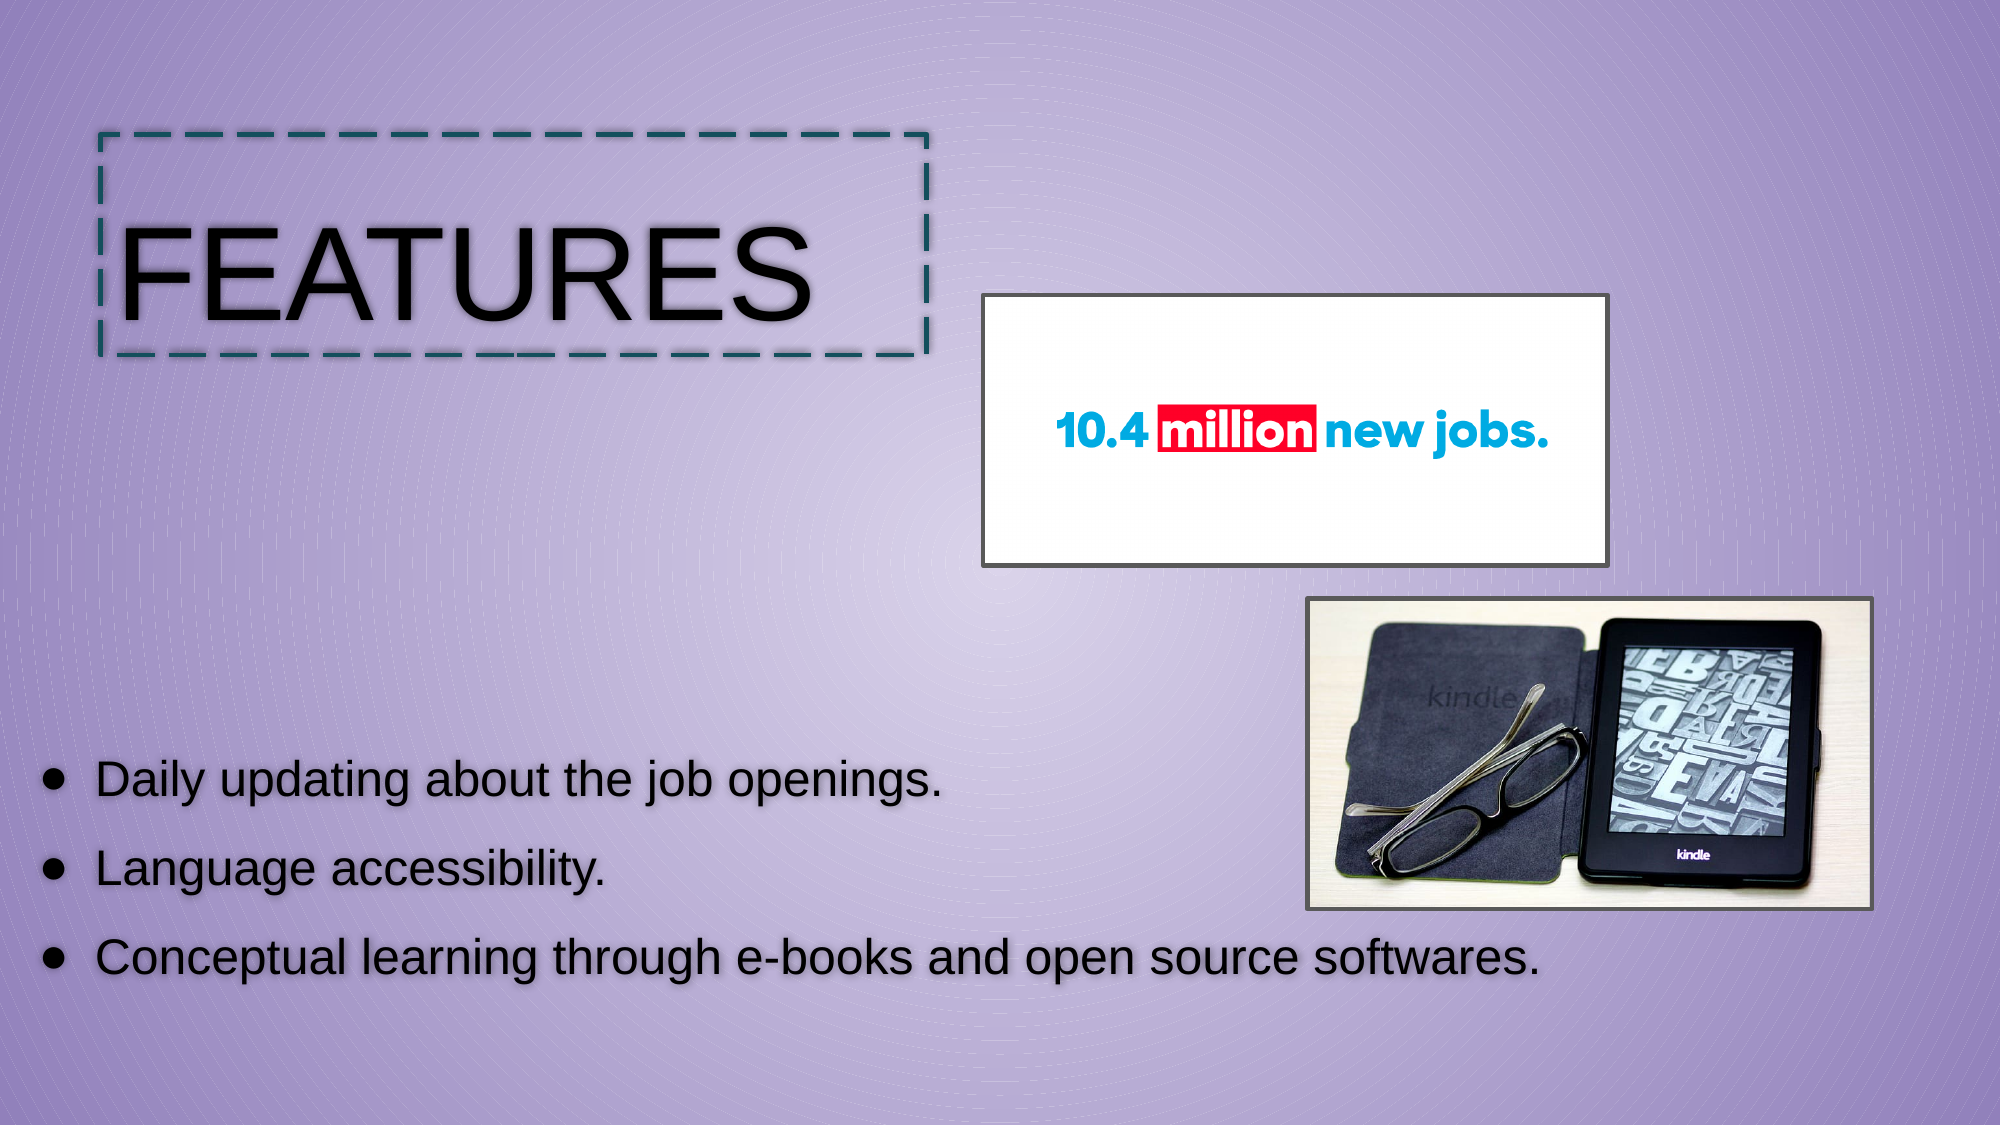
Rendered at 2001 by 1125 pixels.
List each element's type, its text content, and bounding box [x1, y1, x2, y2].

picture [1309, 600, 1871, 907]
list Daily updating about the job openings. Language accessibility. Conceptual learning through e-books and open source softwares. [23, 563, 1755, 1125]
title FEATURES [100, 134, 927, 356]
picture [985, 297, 1606, 564]
text_box [10, 10, 1972, 76]
